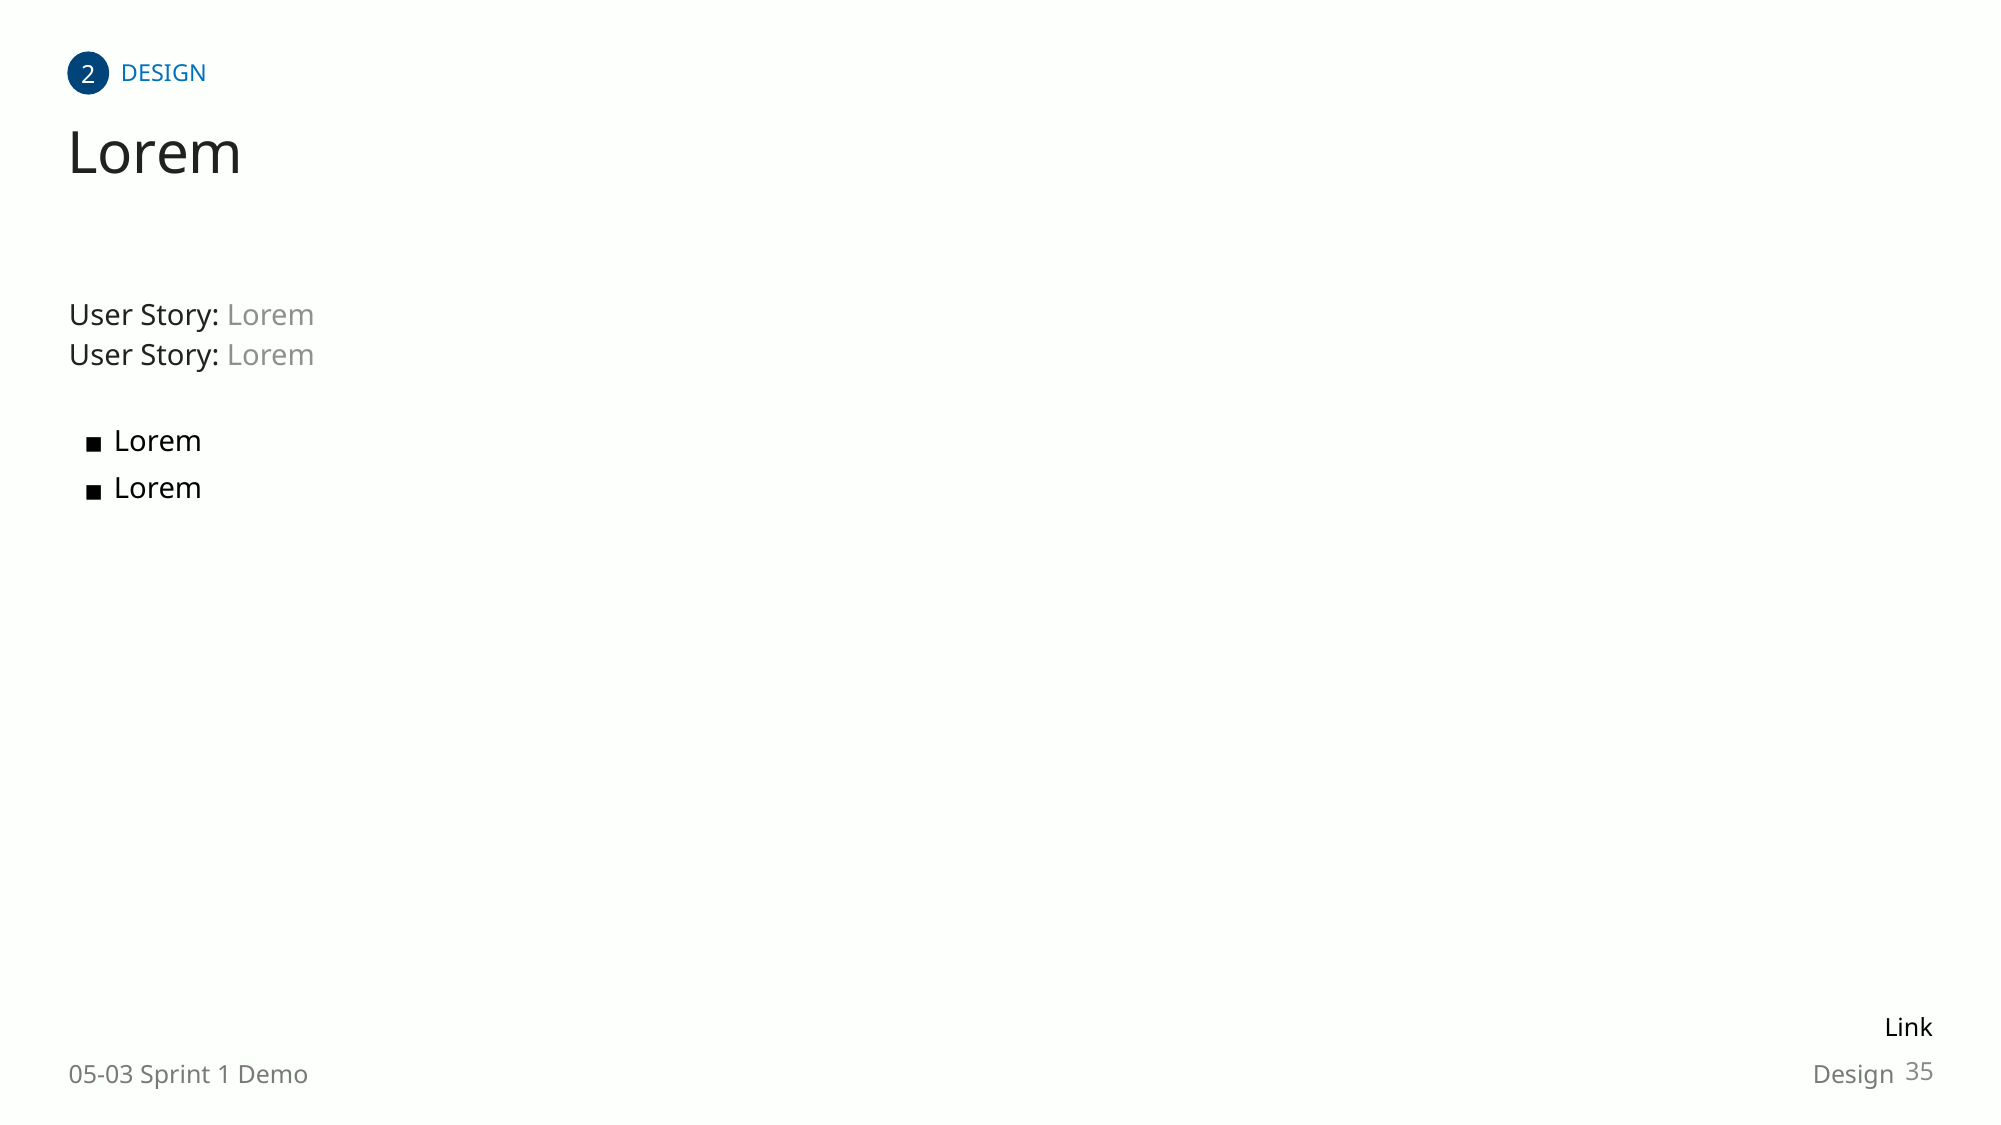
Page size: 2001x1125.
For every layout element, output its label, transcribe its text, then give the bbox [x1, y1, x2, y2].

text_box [66, 50, 226, 112]
text_box 35 [1882, 1042, 1949, 1103]
text_box User Story: Lorem User Story: Lorem [68, 290, 579, 372]
text_box Link [1497, 1004, 1948, 1050]
text_box Lorem [67, 123, 581, 203]
text_box 05-03 Sprint 1 Demo [68, 1051, 516, 1097]
text_box Design [1785, 1051, 1910, 1097]
text_box Lorem Lorem [68, 414, 644, 512]
